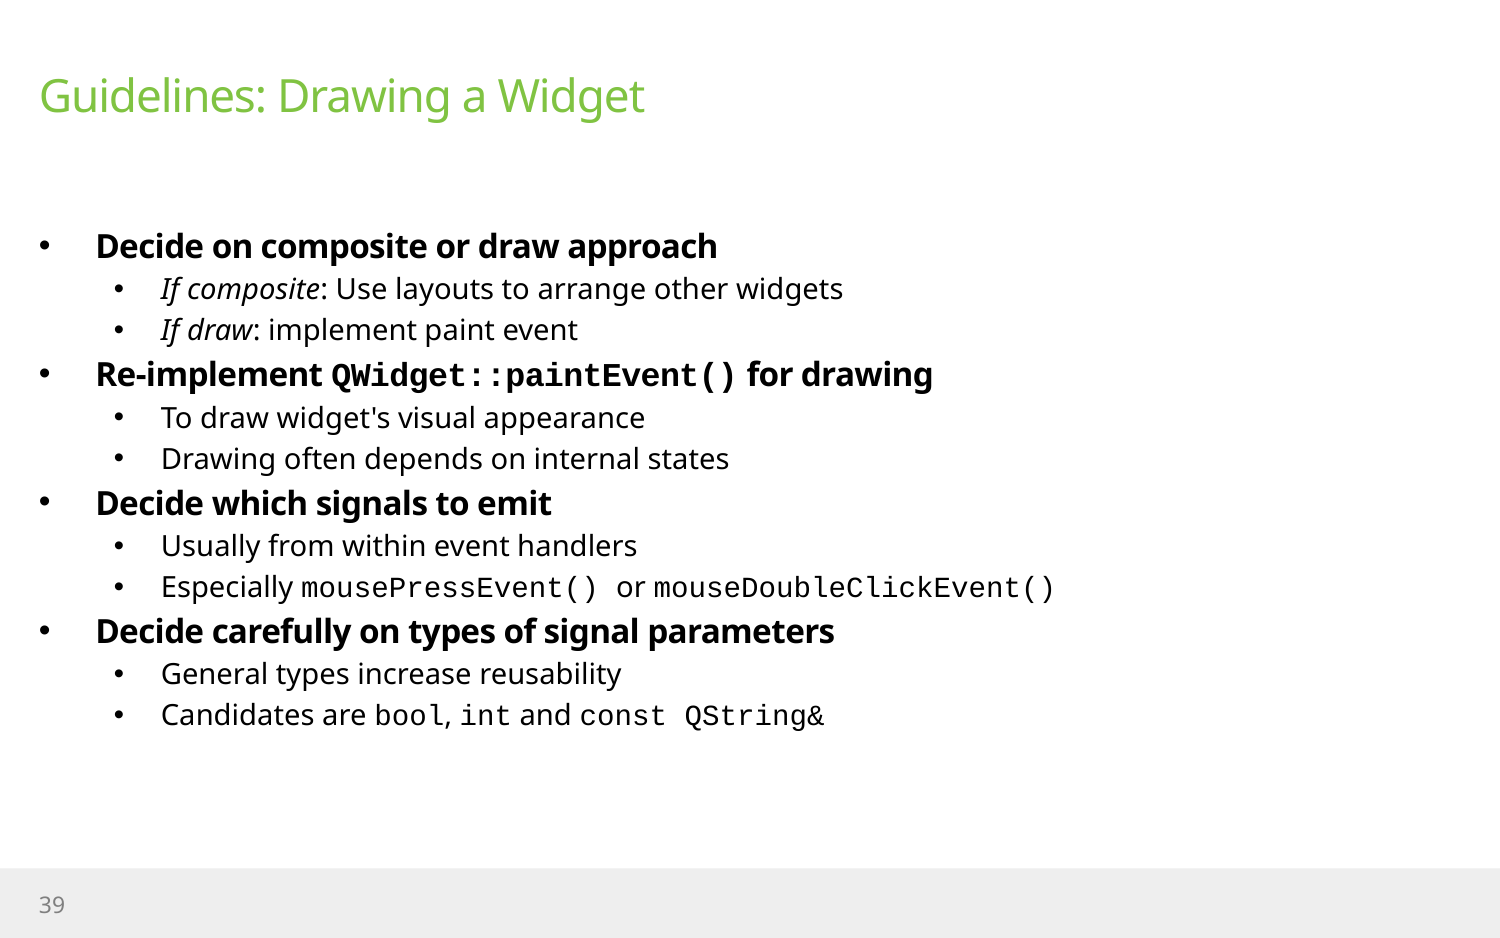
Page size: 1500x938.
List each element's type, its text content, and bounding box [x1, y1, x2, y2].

title Guidelines: Drawing a Widget [39, 66, 1052, 195]
list Decide on composite or draw approach If composite: Use layouts to arrange other widgets If draw: implement paint event Re-implement QWidget::paintEvent() for drawing To draw widget's visual appearance Drawing often depends on internal states Decide which signals to emit Usually from within event handlers Especially mousePressEvent() or mouseDoubleClickEvent() Decide carefully on types of signal parameters General types increase reusability Candidates are bool, int and const QString& [39, 224, 1471, 846]
slide_number 39 [39, 892, 410, 921]
